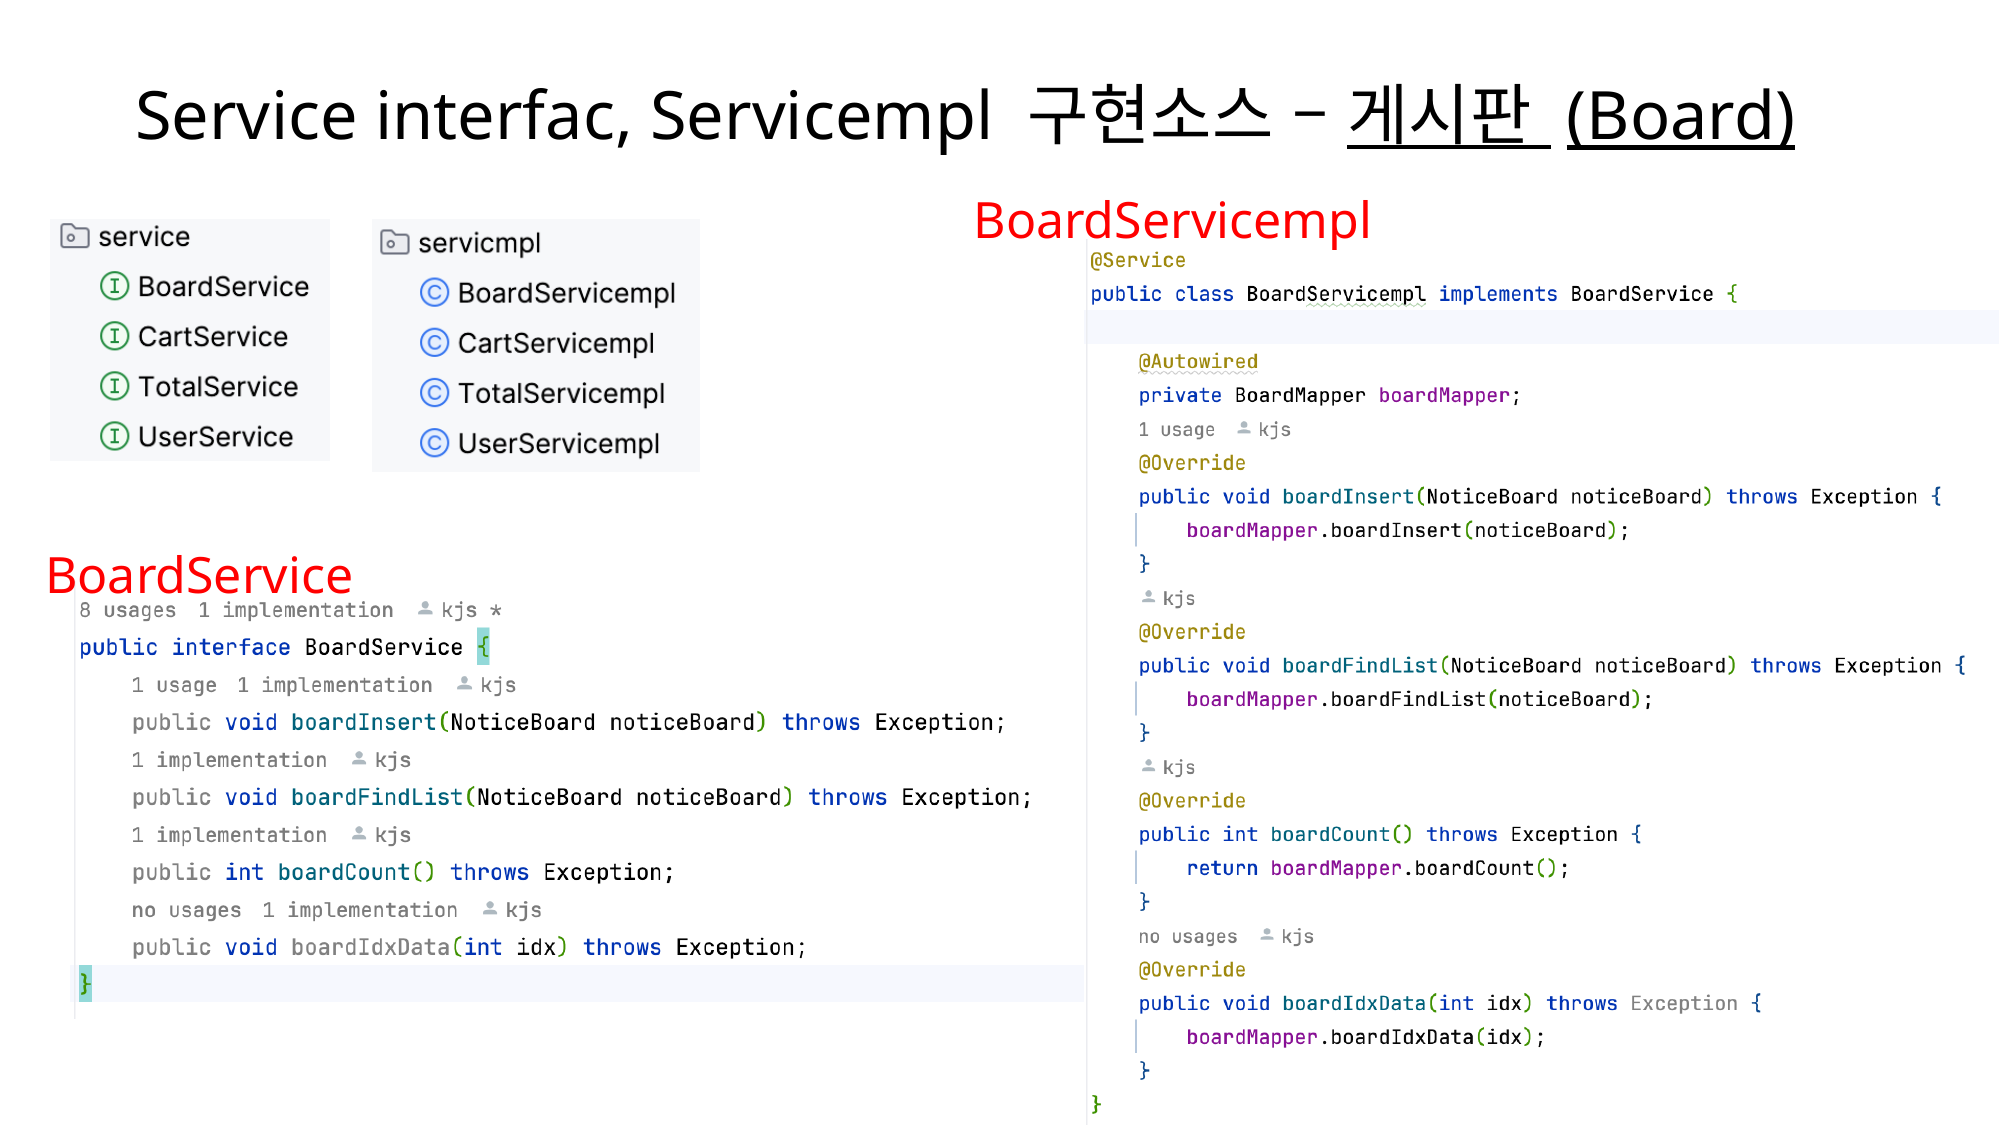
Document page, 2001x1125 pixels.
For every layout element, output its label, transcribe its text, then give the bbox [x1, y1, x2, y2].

picture [372, 219, 700, 472]
title Service interfac, Servicempl 구현소스 – 게시판 (Board) [120, 9, 1846, 227]
picture [50, 219, 330, 461]
picture [70, 239, 1999, 1125]
text_box BoardService [30, 536, 369, 611]
text_box BoardServicempl [958, 181, 1388, 256]
